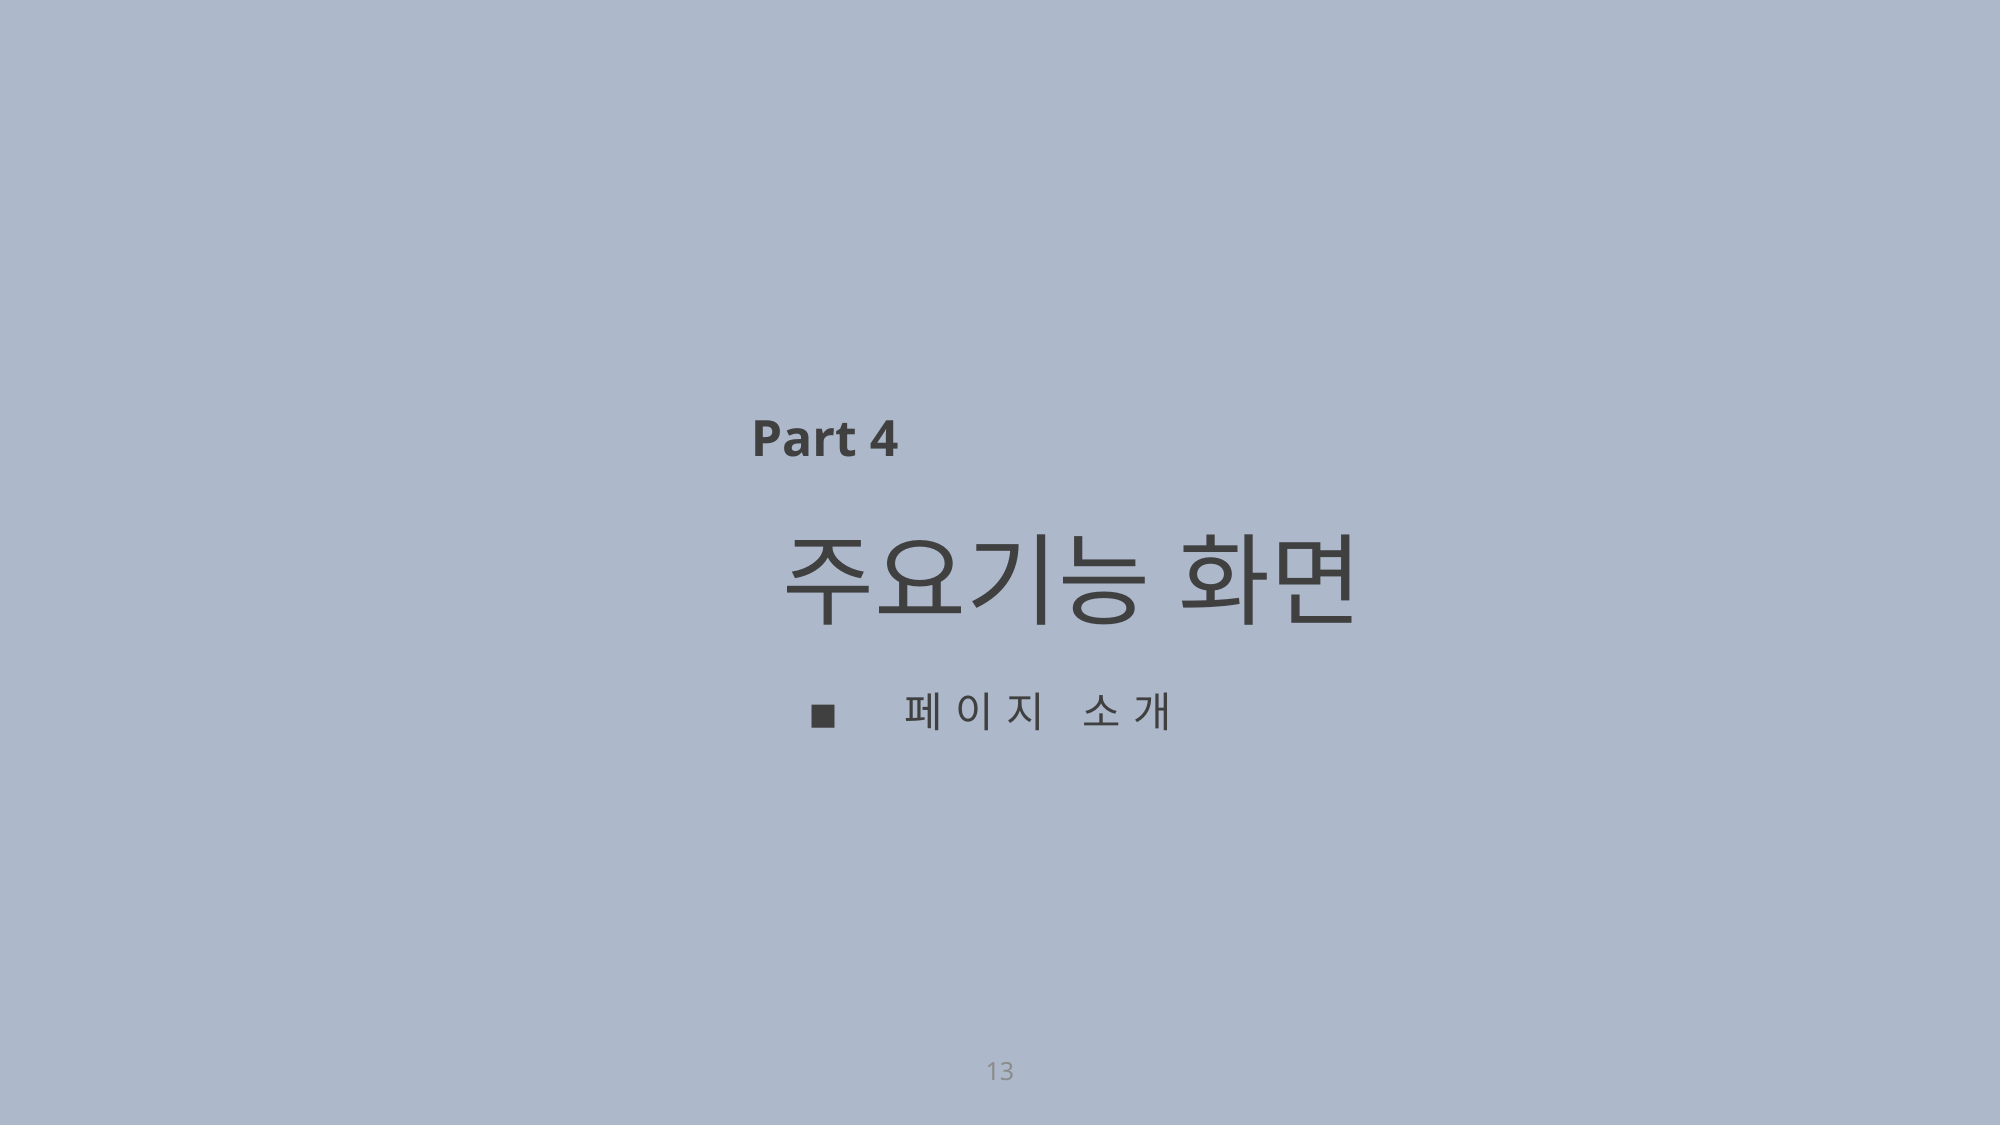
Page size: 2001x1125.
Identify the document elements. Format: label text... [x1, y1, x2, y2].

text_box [668, 365, 1917, 745]
slide_number 13 [774, 1042, 1225, 1103]
